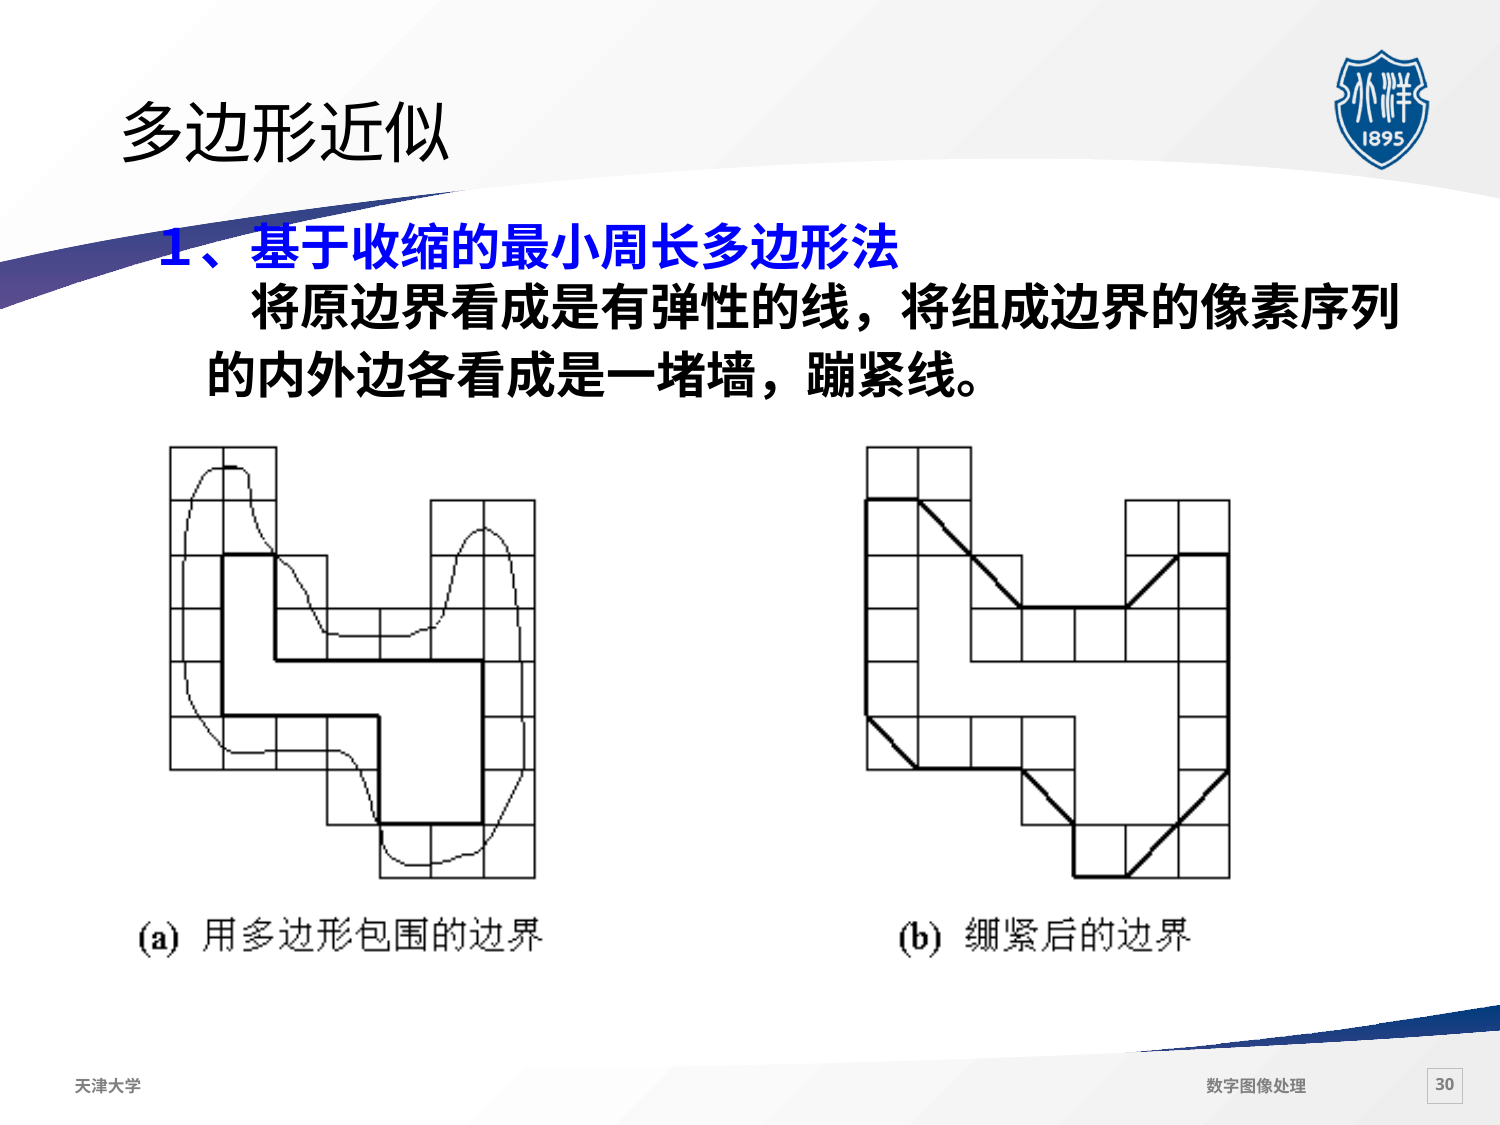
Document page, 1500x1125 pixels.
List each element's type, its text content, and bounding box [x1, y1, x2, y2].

picture [100, 432, 1267, 972]
picture [1321, 47, 1447, 172]
text_box １、基于收缩的最小周长多边形法 将原边界看成是有弹性的线，将组成边界的像素序列的内外边各看成是一堵墙，蹦紧线。 [135, 208, 1424, 413]
title 多边形近似 [103, 59, 1397, 213]
